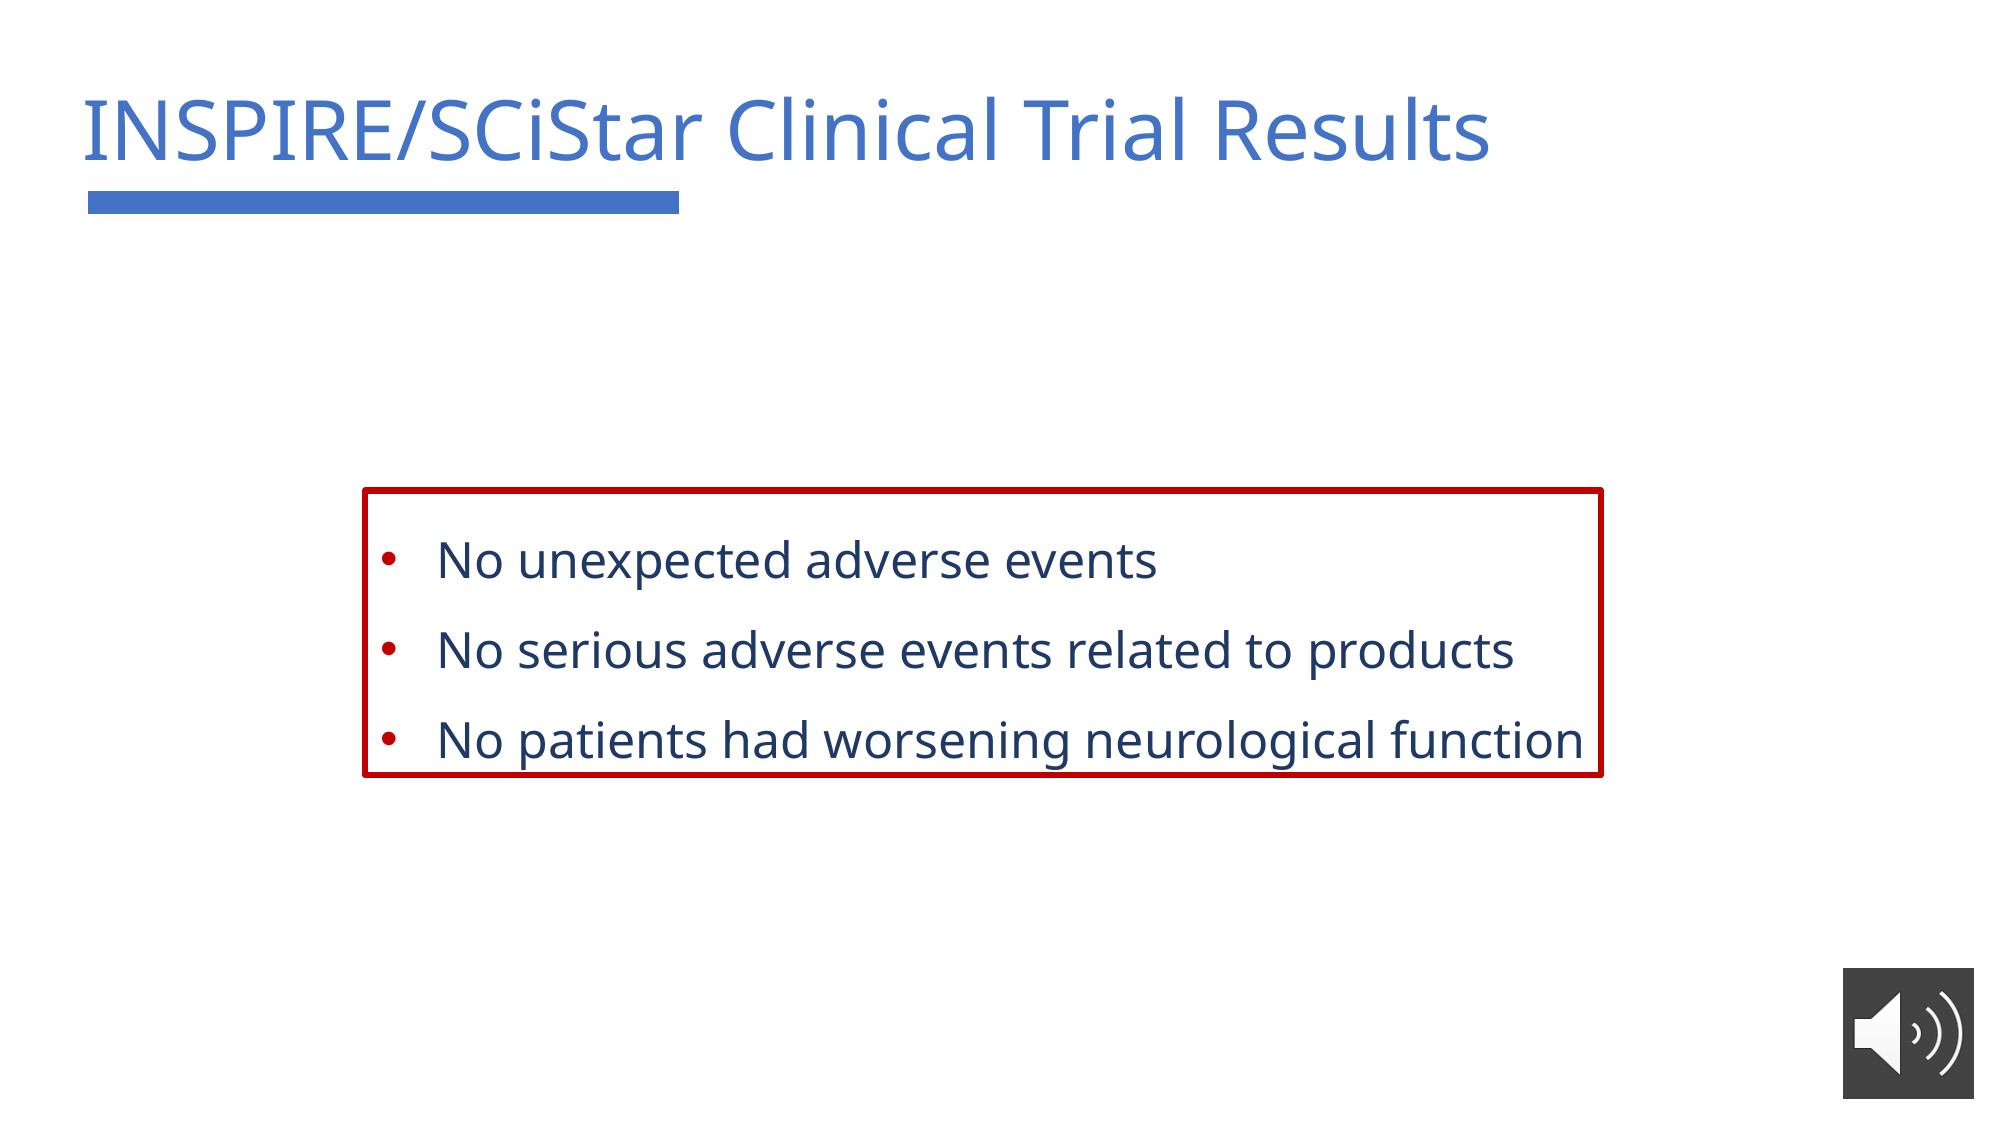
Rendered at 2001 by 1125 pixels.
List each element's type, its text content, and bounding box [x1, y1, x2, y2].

text_box No unexpected adverse events No serious adverse events related to products No patients had worsening neurological function [365, 490, 1601, 776]
picture [1841, 966, 1975, 1100]
text_box INSPIRE/SCiStar Clinical Trial Results [67, 70, 1776, 185]
